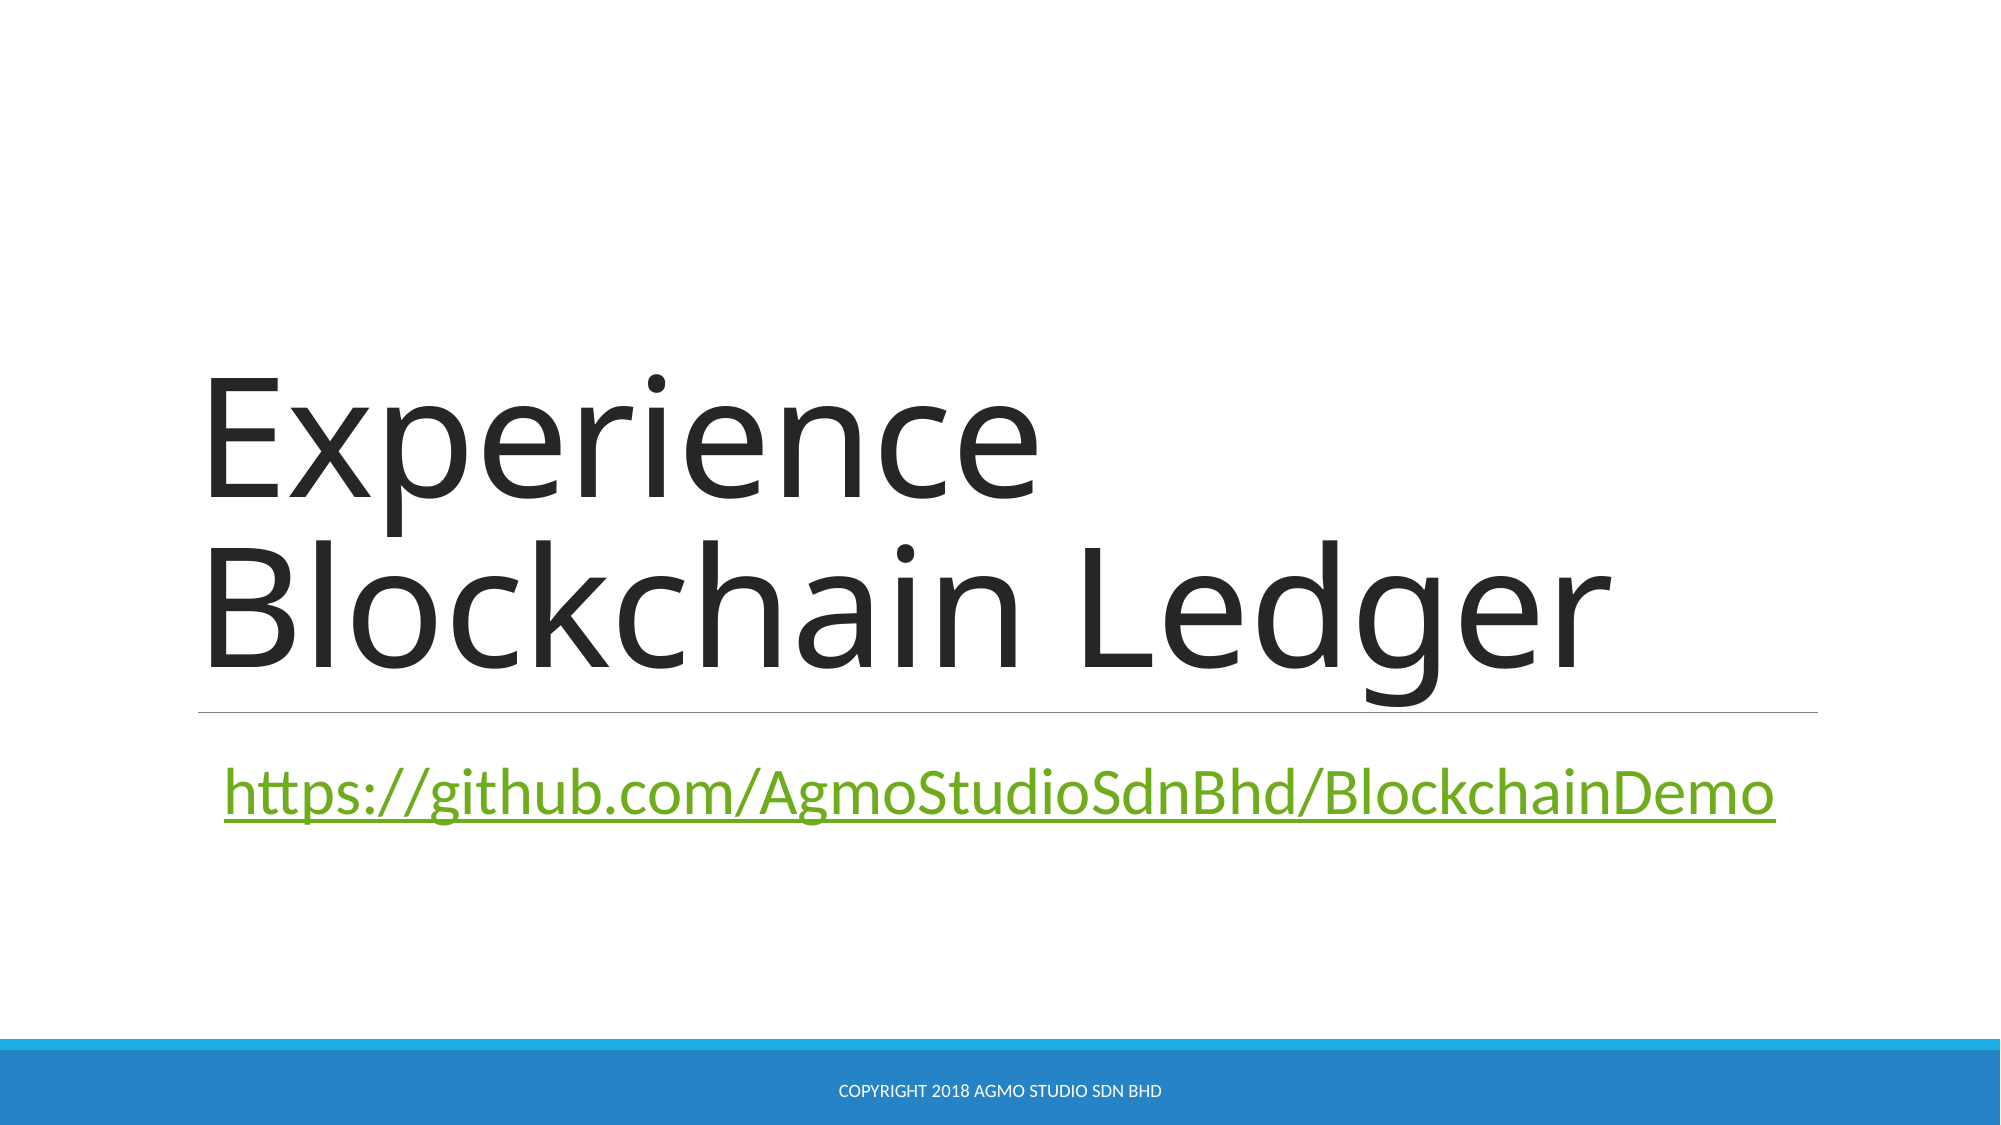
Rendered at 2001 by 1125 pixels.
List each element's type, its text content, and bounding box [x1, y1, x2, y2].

text_box https://github.com/AgmoStudioSdnBhd/BlockchainDemo [208, 740, 1792, 836]
footer Copyright 2018 Agmo Studio Sdn Bhd [604, 1059, 1396, 1120]
title Experience Blockchain Ledger [180, 124, 1830, 710]
